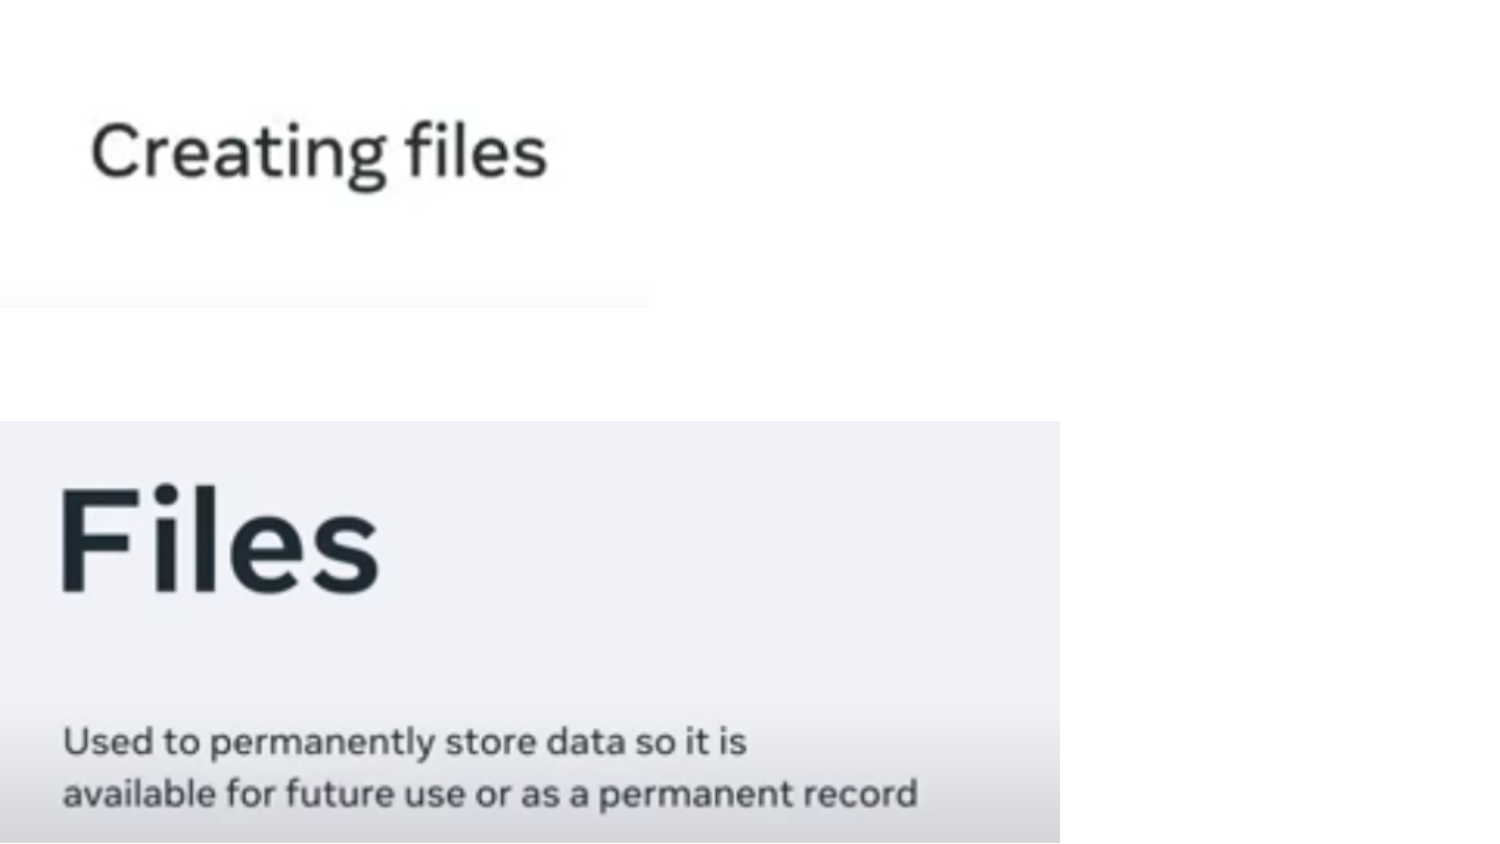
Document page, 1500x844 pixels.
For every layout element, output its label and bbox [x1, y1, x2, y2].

picture [0, 0, 649, 308]
picture [0, 421, 1060, 843]
